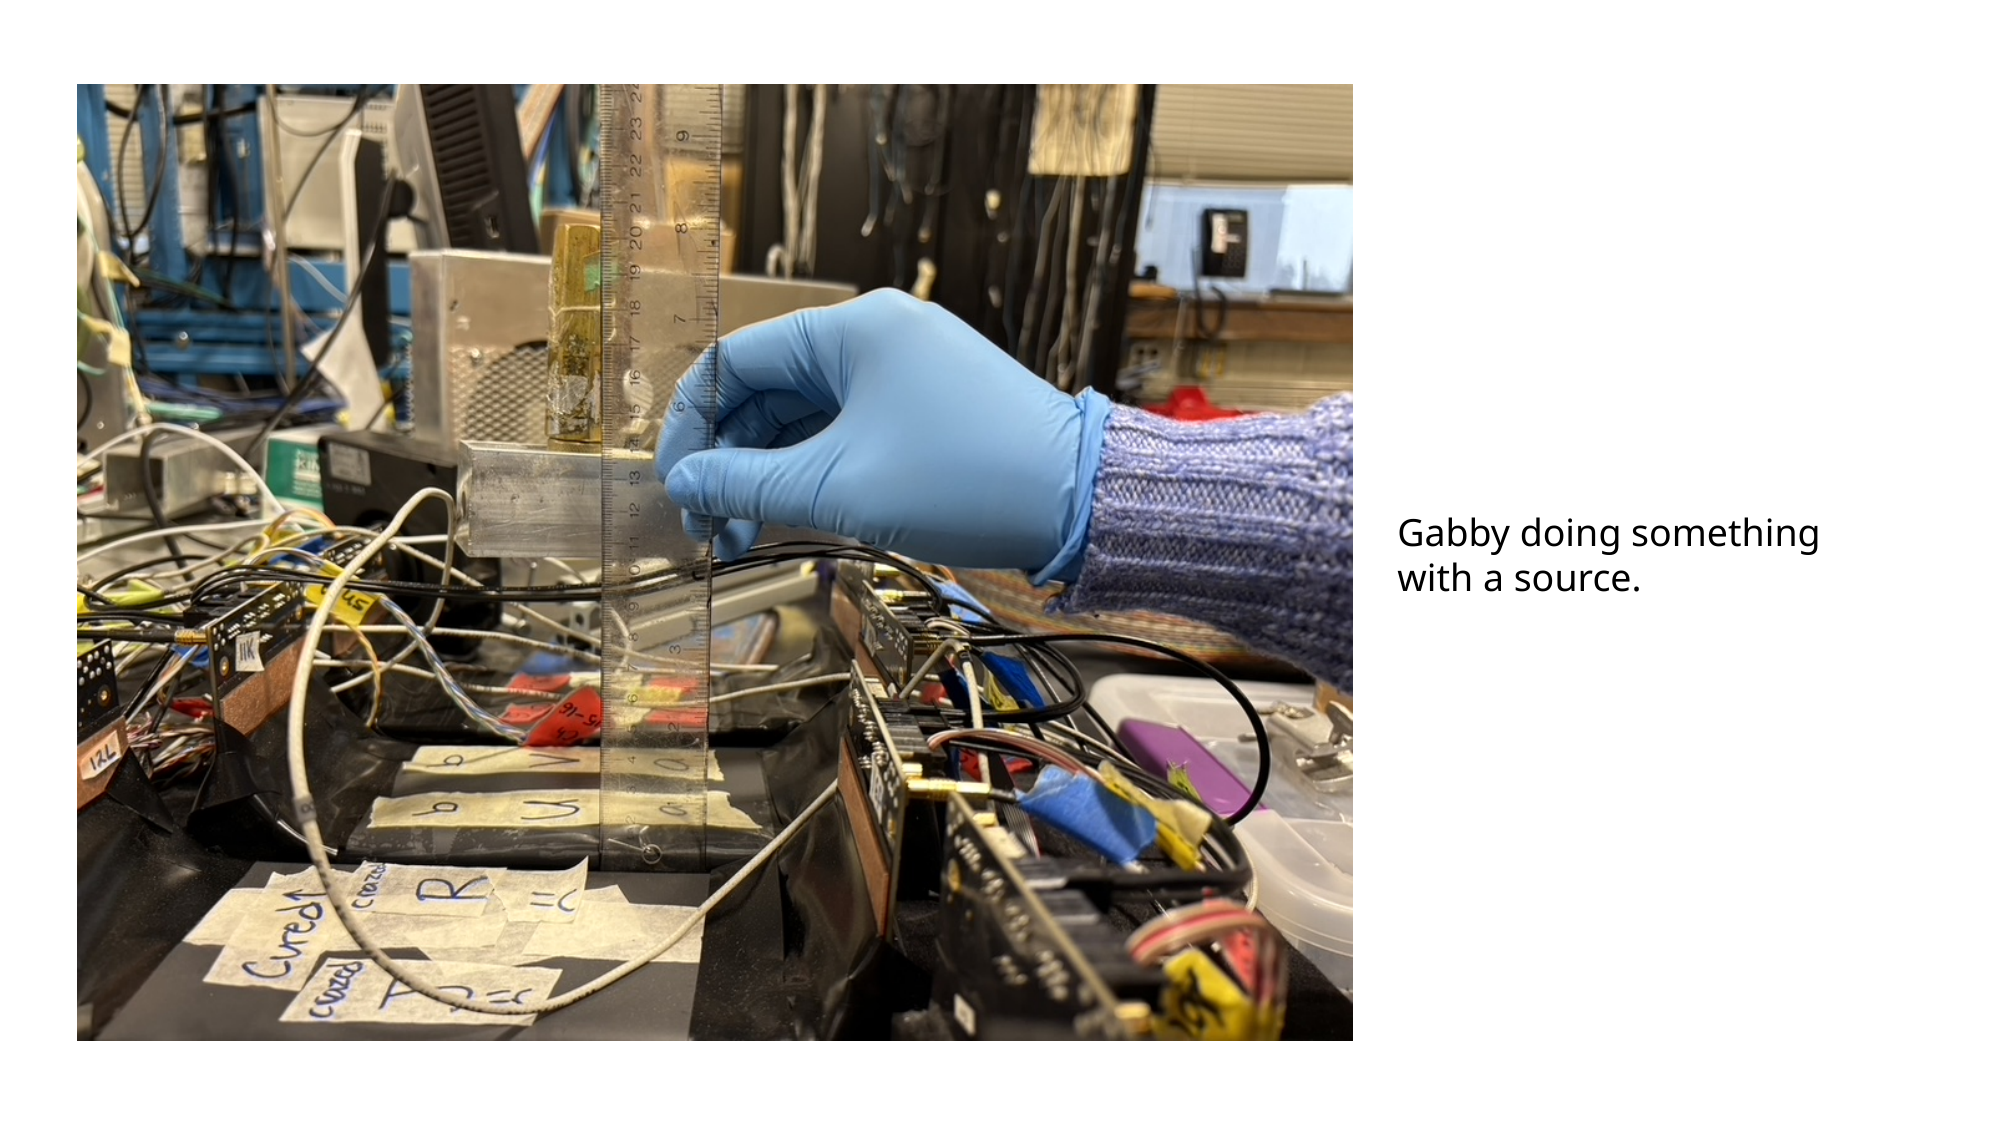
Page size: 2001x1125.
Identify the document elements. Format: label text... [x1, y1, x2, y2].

text_box Gabby doing something with a source. [1382, 501, 1888, 607]
picture [76, 83, 1353, 1042]
